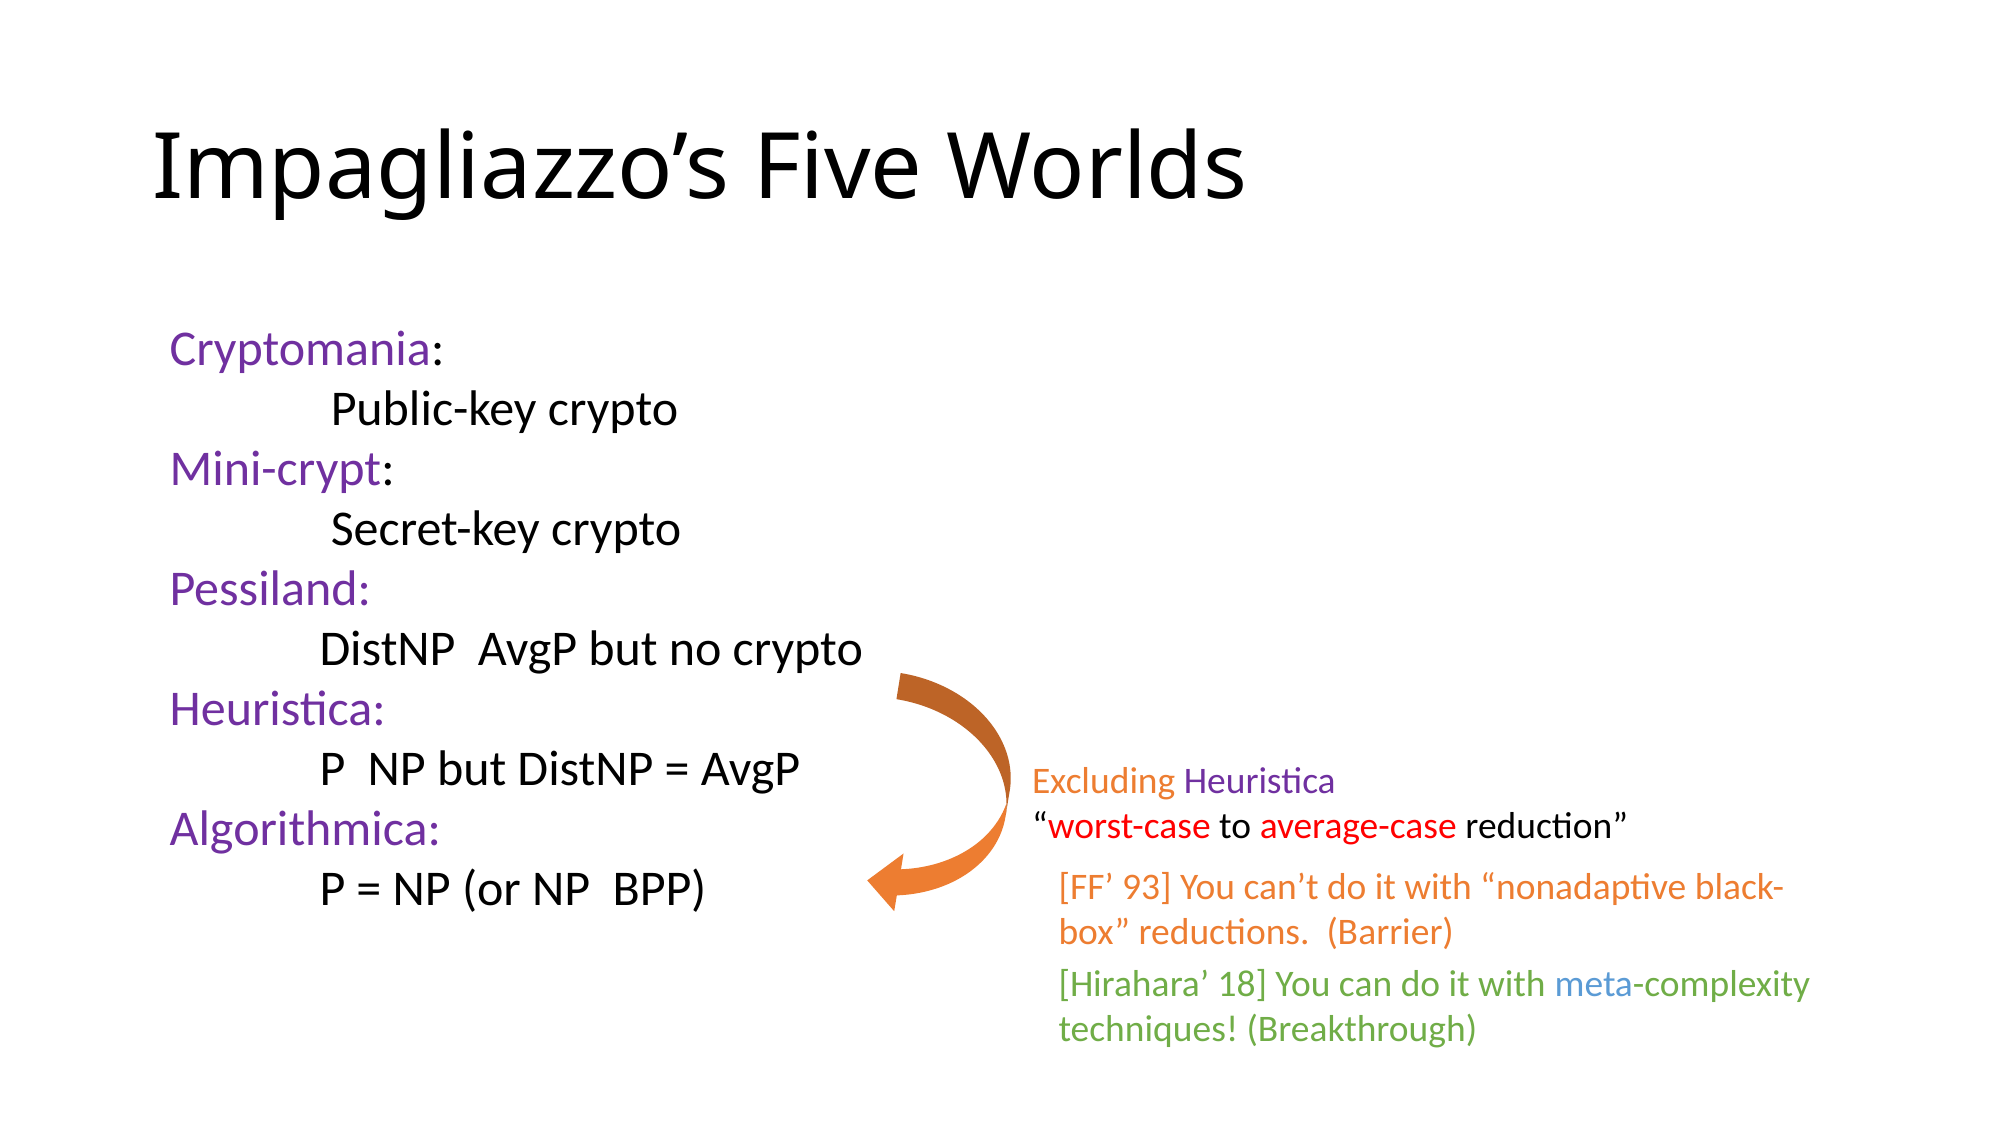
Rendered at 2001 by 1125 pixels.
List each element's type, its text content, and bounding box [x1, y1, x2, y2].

text_box [Hirahara’ 18] You can do it with meta-complexity techniques! (Breakthrough) [1043, 951, 1831, 1057]
text_box Excluding Heuristica “worst-case to average-case reduction” [1017, 748, 1644, 853]
title Impagliazzo’s Five Worlds [137, 59, 1863, 278]
text_box [FF’ 93] You can’t do it with “nonadaptive black-box” reductions. (Barrier) [1043, 854, 1831, 951]
text_box [865, 671, 1012, 914]
